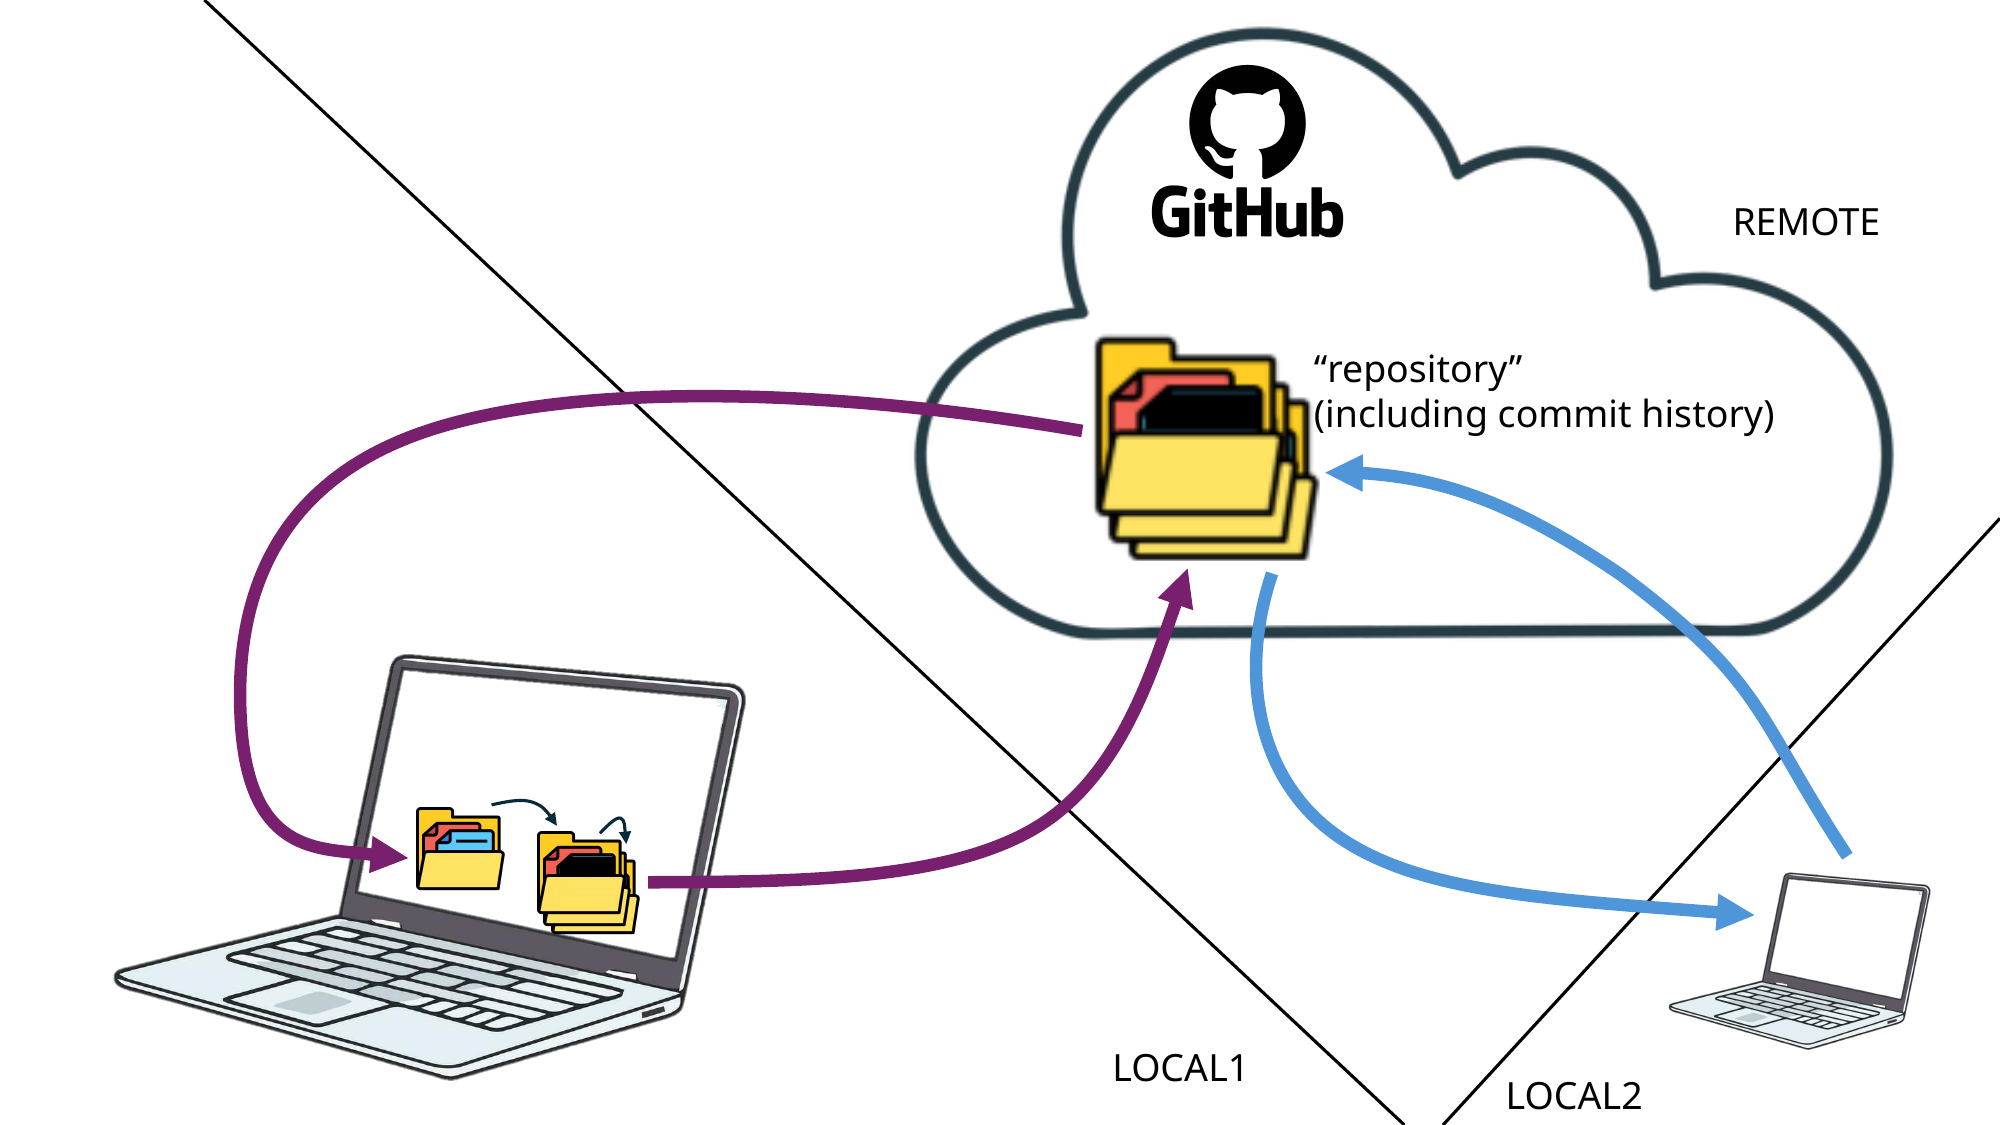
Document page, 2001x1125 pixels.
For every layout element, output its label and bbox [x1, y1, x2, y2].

text_box [1405, 868, 1442, 882]
picture [533, 822, 629, 918]
text_box [203, 0, 1405, 1125]
picture [413, 798, 509, 893]
text_box [1442, 517, 2000, 1125]
picture [99, 637, 203, 1094]
picture [1405, 0, 1939, 868]
picture [1662, 865, 1937, 1055]
picture [1089, 321, 1321, 562]
